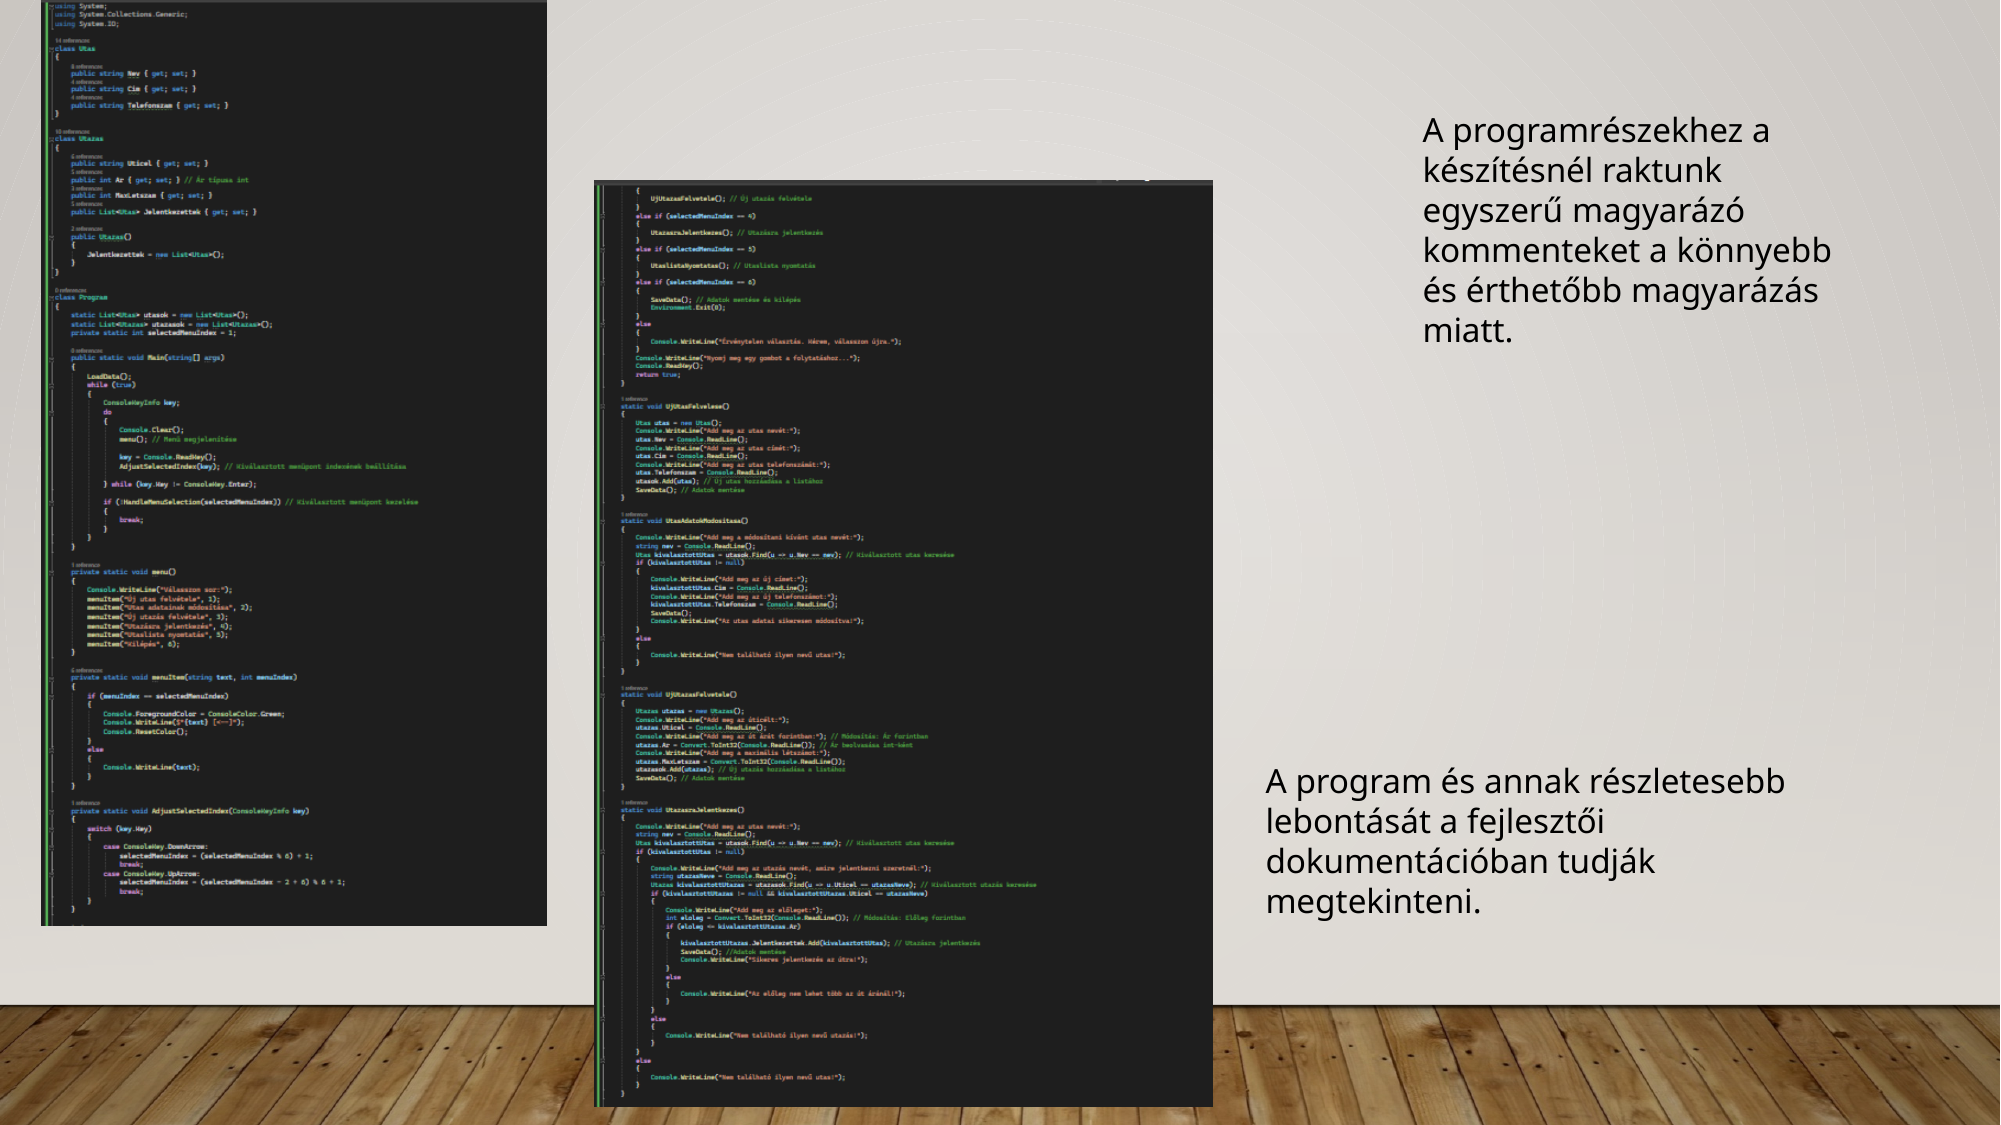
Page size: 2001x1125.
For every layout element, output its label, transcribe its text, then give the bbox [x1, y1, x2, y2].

text_box A program és annak részletesebb lebontását a fejlesztői dokumentációban tudják megtekinteni. [1250, 752, 1840, 928]
text_box A programrészekhez a készítésnél raktunk egyszerű magyarázó kommenteket a könnyebb és érthetőbb magyarázás miatt. [1407, 101, 1854, 356]
picture [0, 180, 2000, 1125]
picture [41, 0, 547, 927]
